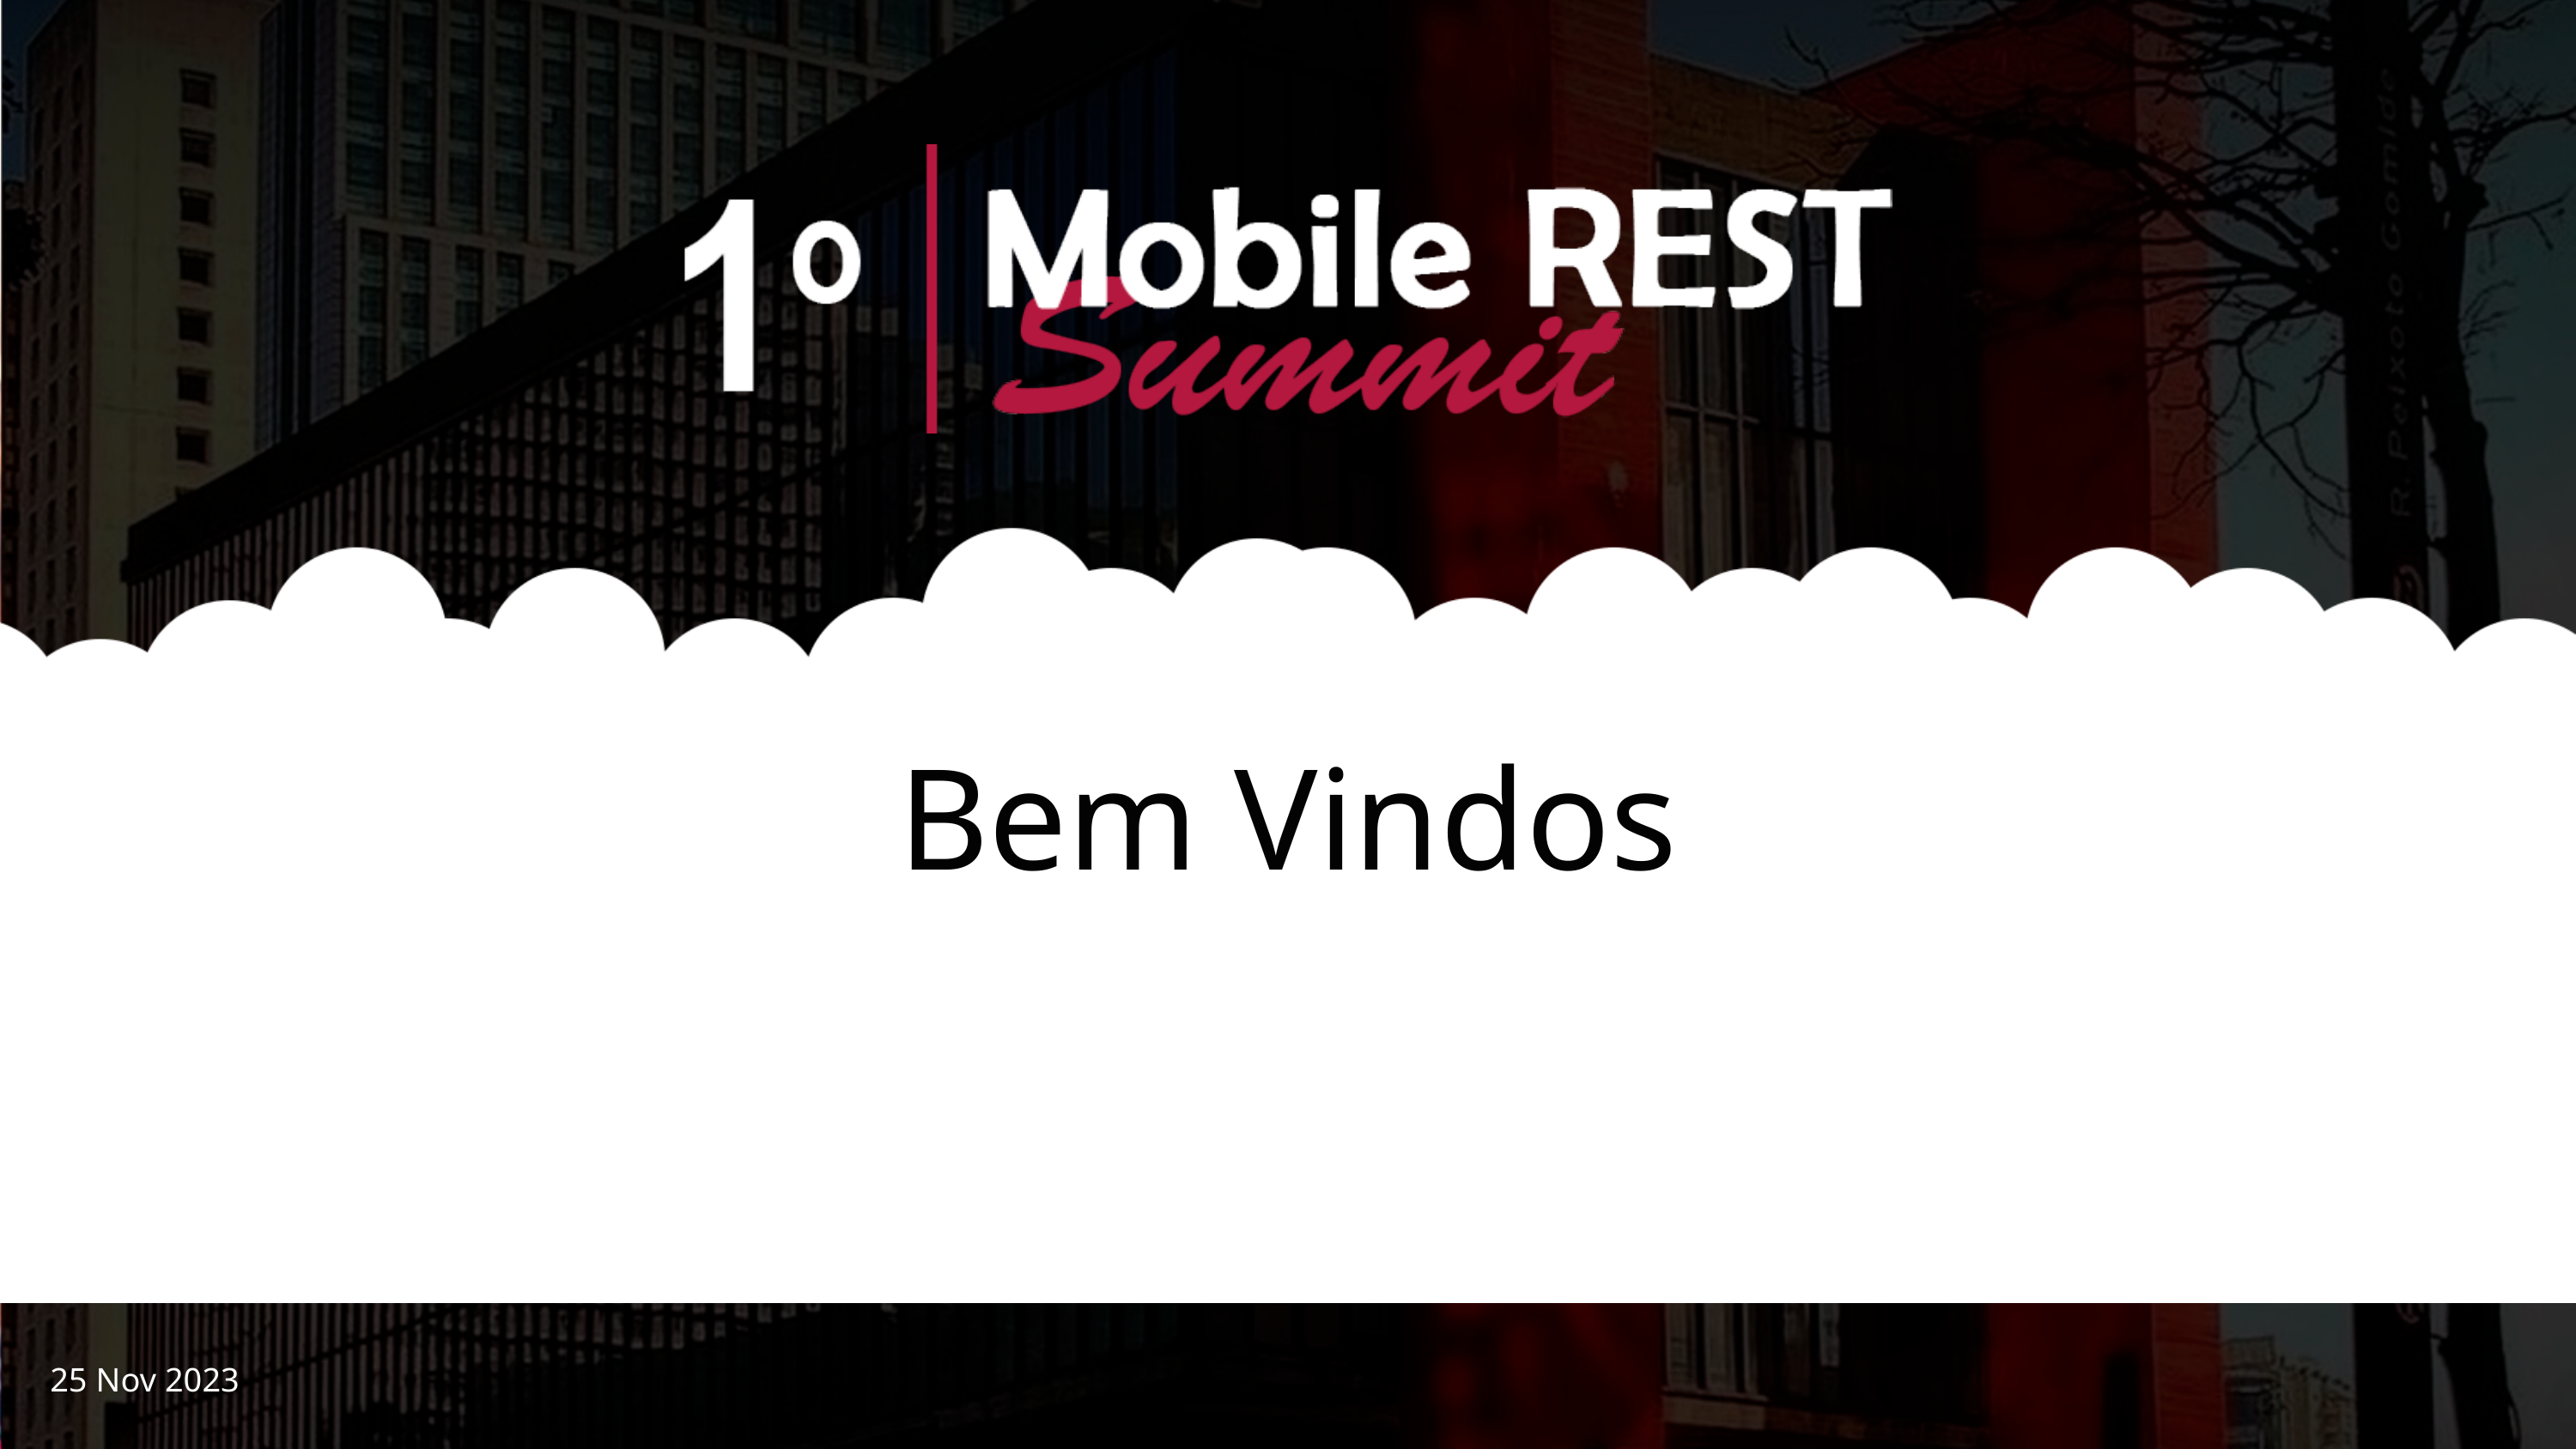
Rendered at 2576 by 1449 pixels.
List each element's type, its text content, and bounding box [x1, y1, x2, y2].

text_box Bem Vindos [110, 702, 2466, 899]
text_box [0, 1303, 2576, 1449]
text_box [683, 144, 1893, 433]
text_box [0, 0, 2576, 773]
text_box 25 Nov 2023 [47, 1352, 242, 1398]
